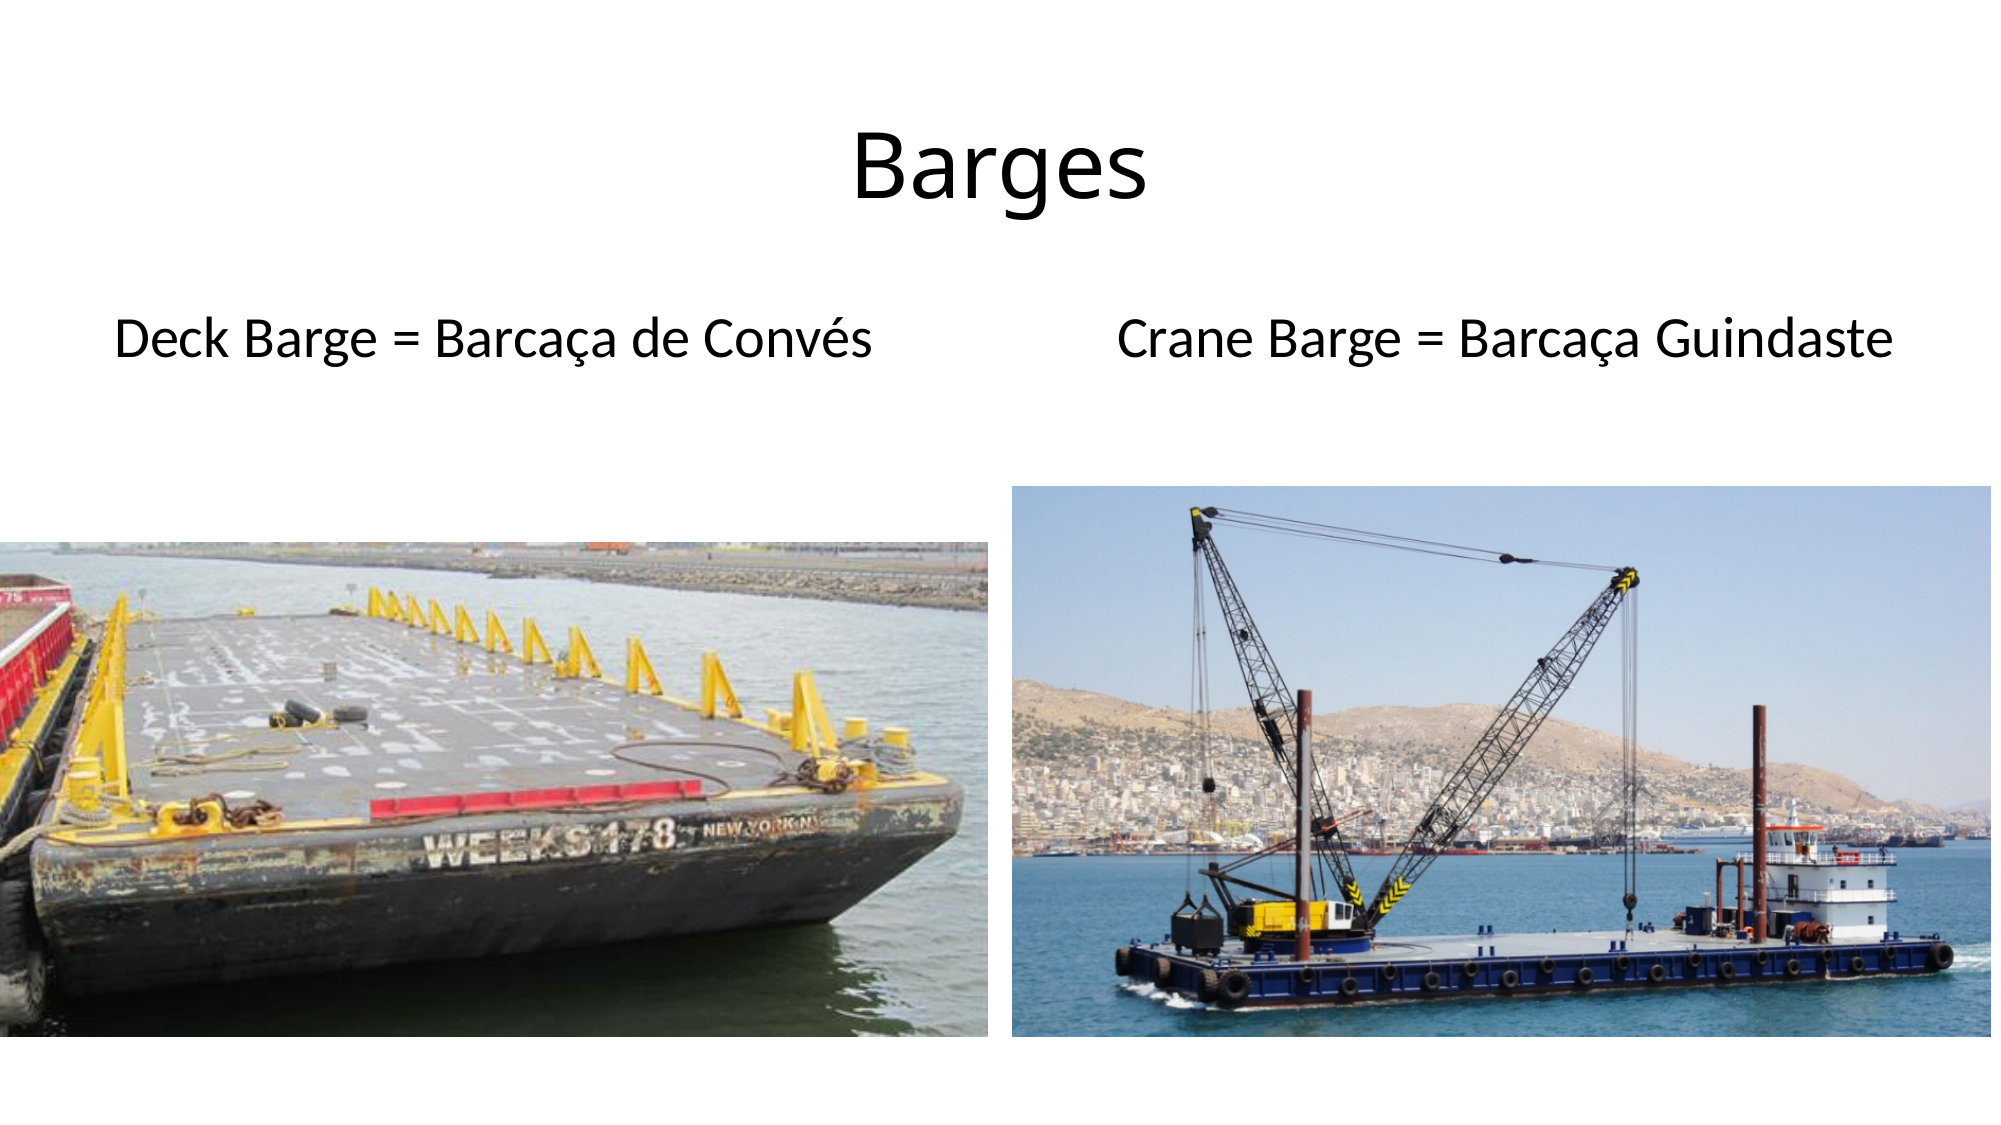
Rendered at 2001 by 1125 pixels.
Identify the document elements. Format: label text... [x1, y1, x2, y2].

list Crane Barge = Barcaça Guindaste [1012, 299, 2000, 1014]
list Deck Barge = Barcaça de Convés [0, 299, 988, 542]
title Barges [137, 59, 1863, 278]
picture [1012, 486, 1991, 1037]
picture [0, 542, 988, 1037]
